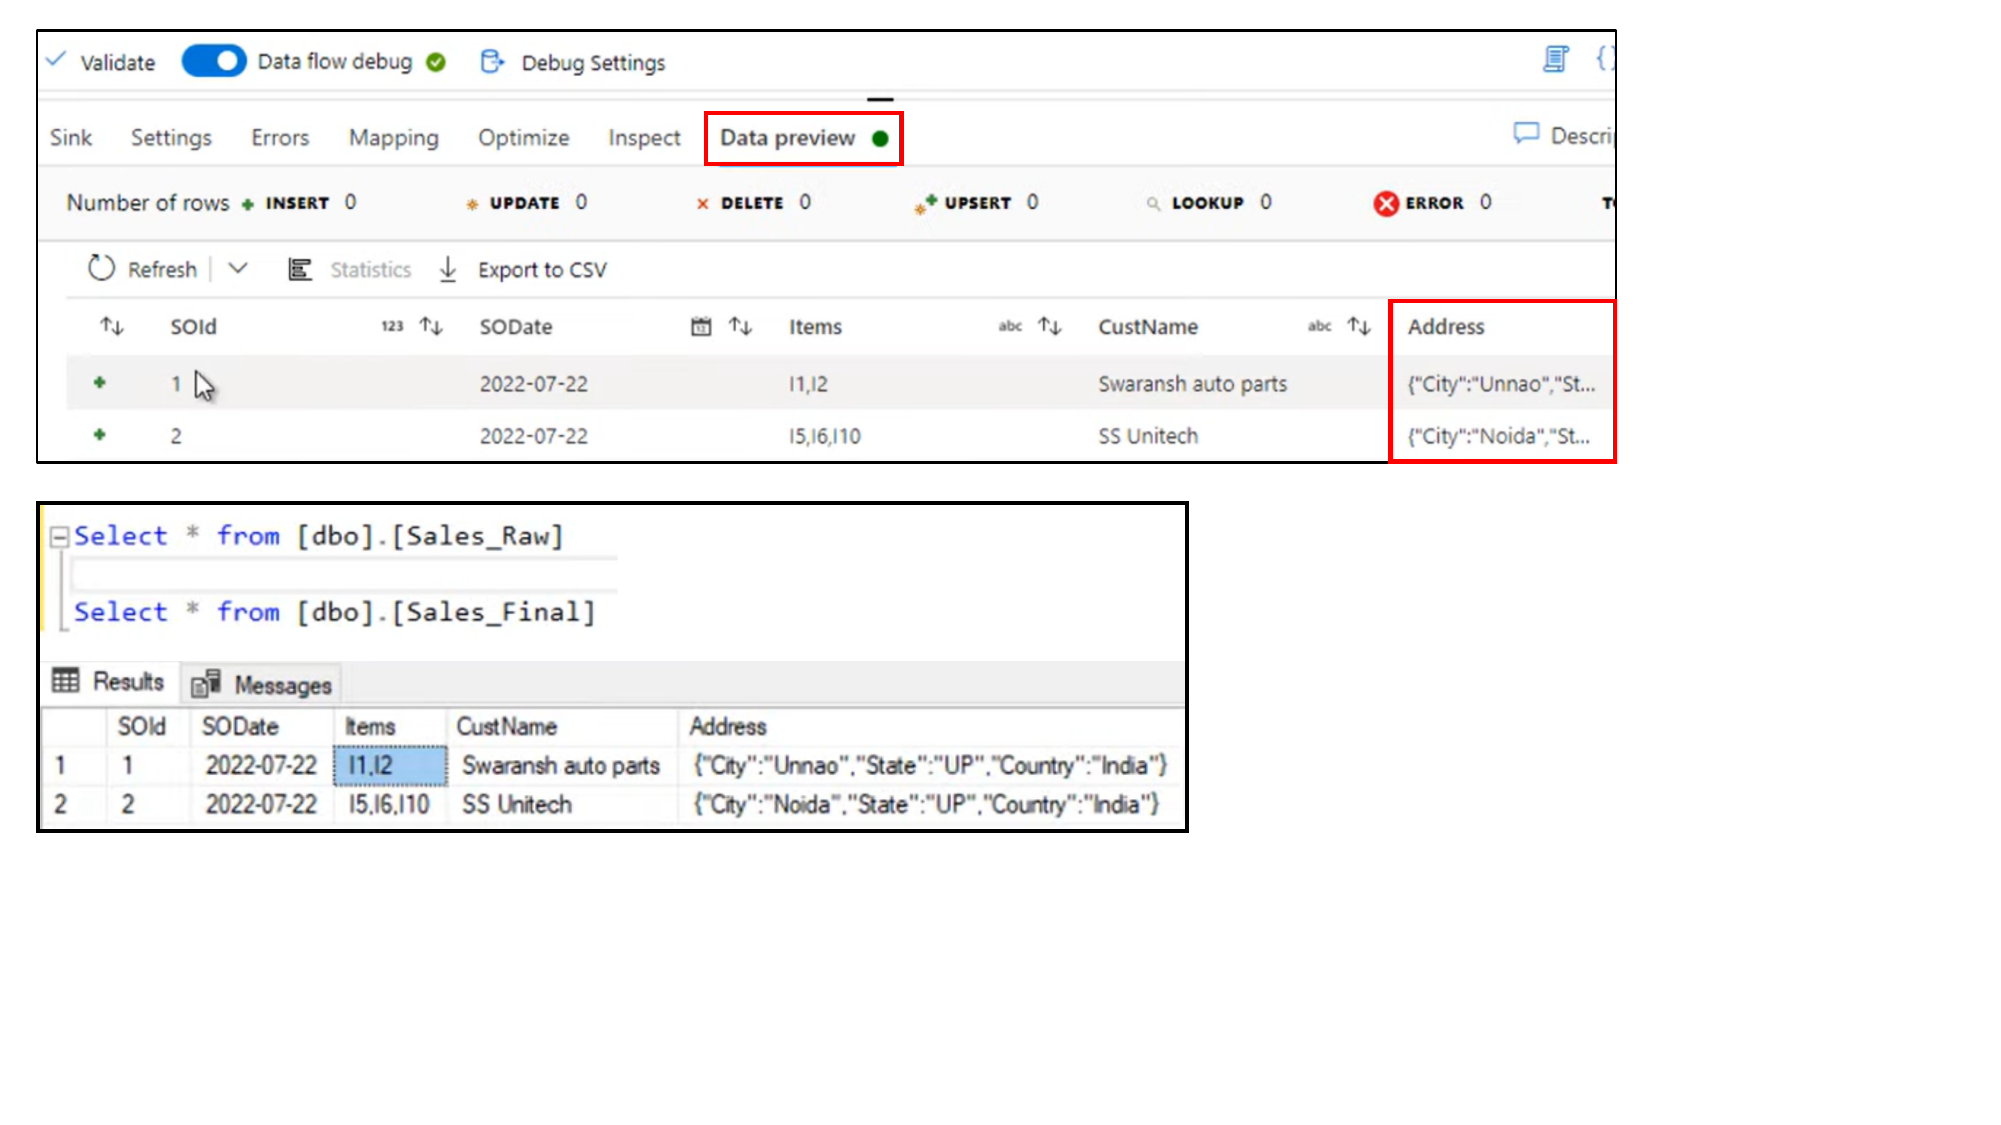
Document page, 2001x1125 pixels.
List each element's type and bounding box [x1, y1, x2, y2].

text_box [37, 502, 1188, 832]
picture [38, 31, 1615, 462]
picture [38, 661, 1188, 831]
picture [38, 503, 618, 638]
